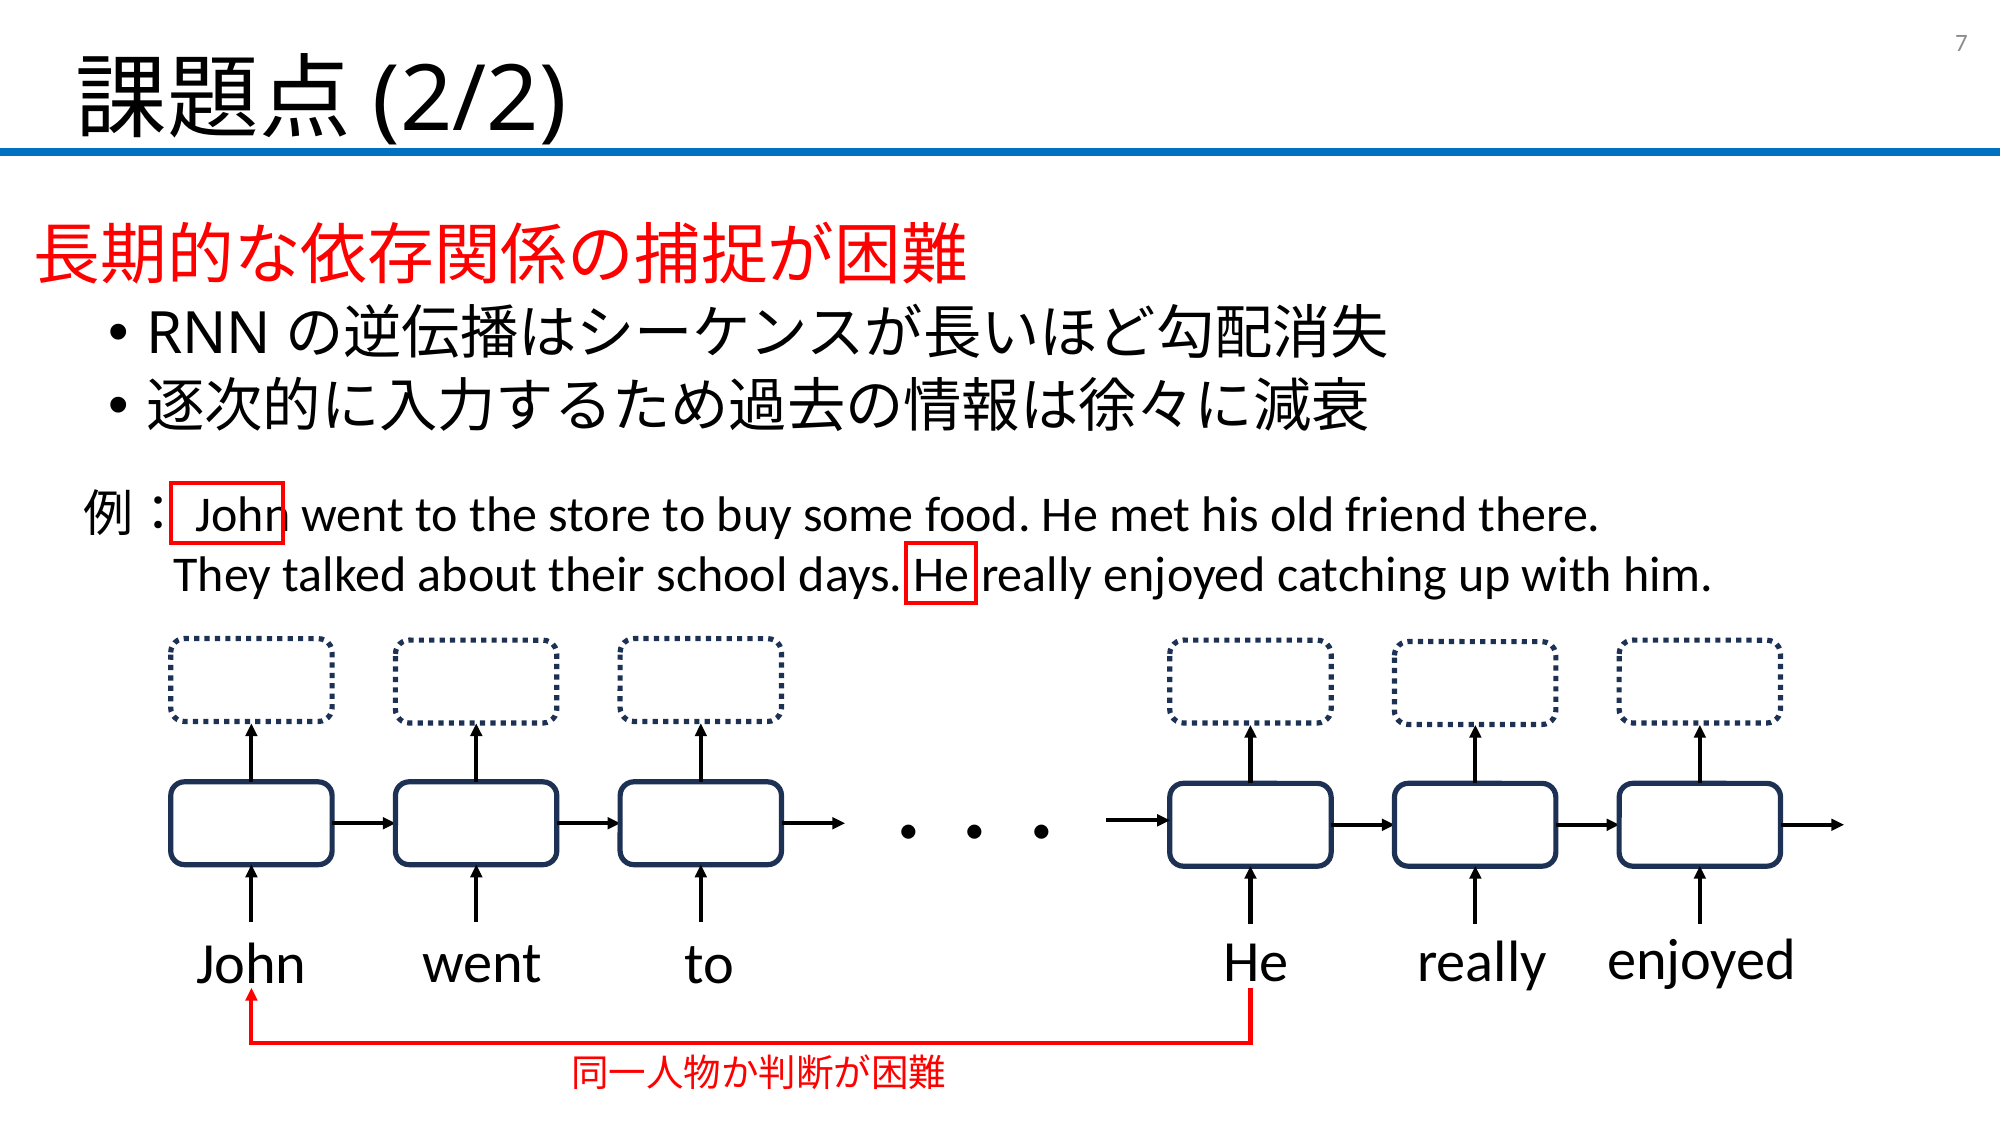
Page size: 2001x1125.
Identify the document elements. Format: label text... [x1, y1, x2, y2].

text_box 例：John went to the store to buy some food. He met his old friend there. They talked about their school days. He really enjoyed catching up with him. [68, 474, 1801, 610]
text_box [905, 542, 977, 604]
slide_number 6 [1532, 11, 1983, 72]
text_box 同一人物か判断が困難 [556, 1046, 1142, 1102]
text_box [170, 482, 284, 544]
title 課題点(2/2) [60, 0, 1943, 202]
list 長期的な依存関係の捕捉が困難 RNNの逆伝播はシーケンスが長いほど勾配消失 逐次的に入力するため過去の情報は徐々に減衰 [19, 213, 1983, 1114]
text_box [170, 638, 1844, 1004]
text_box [251, 988, 1251, 1046]
